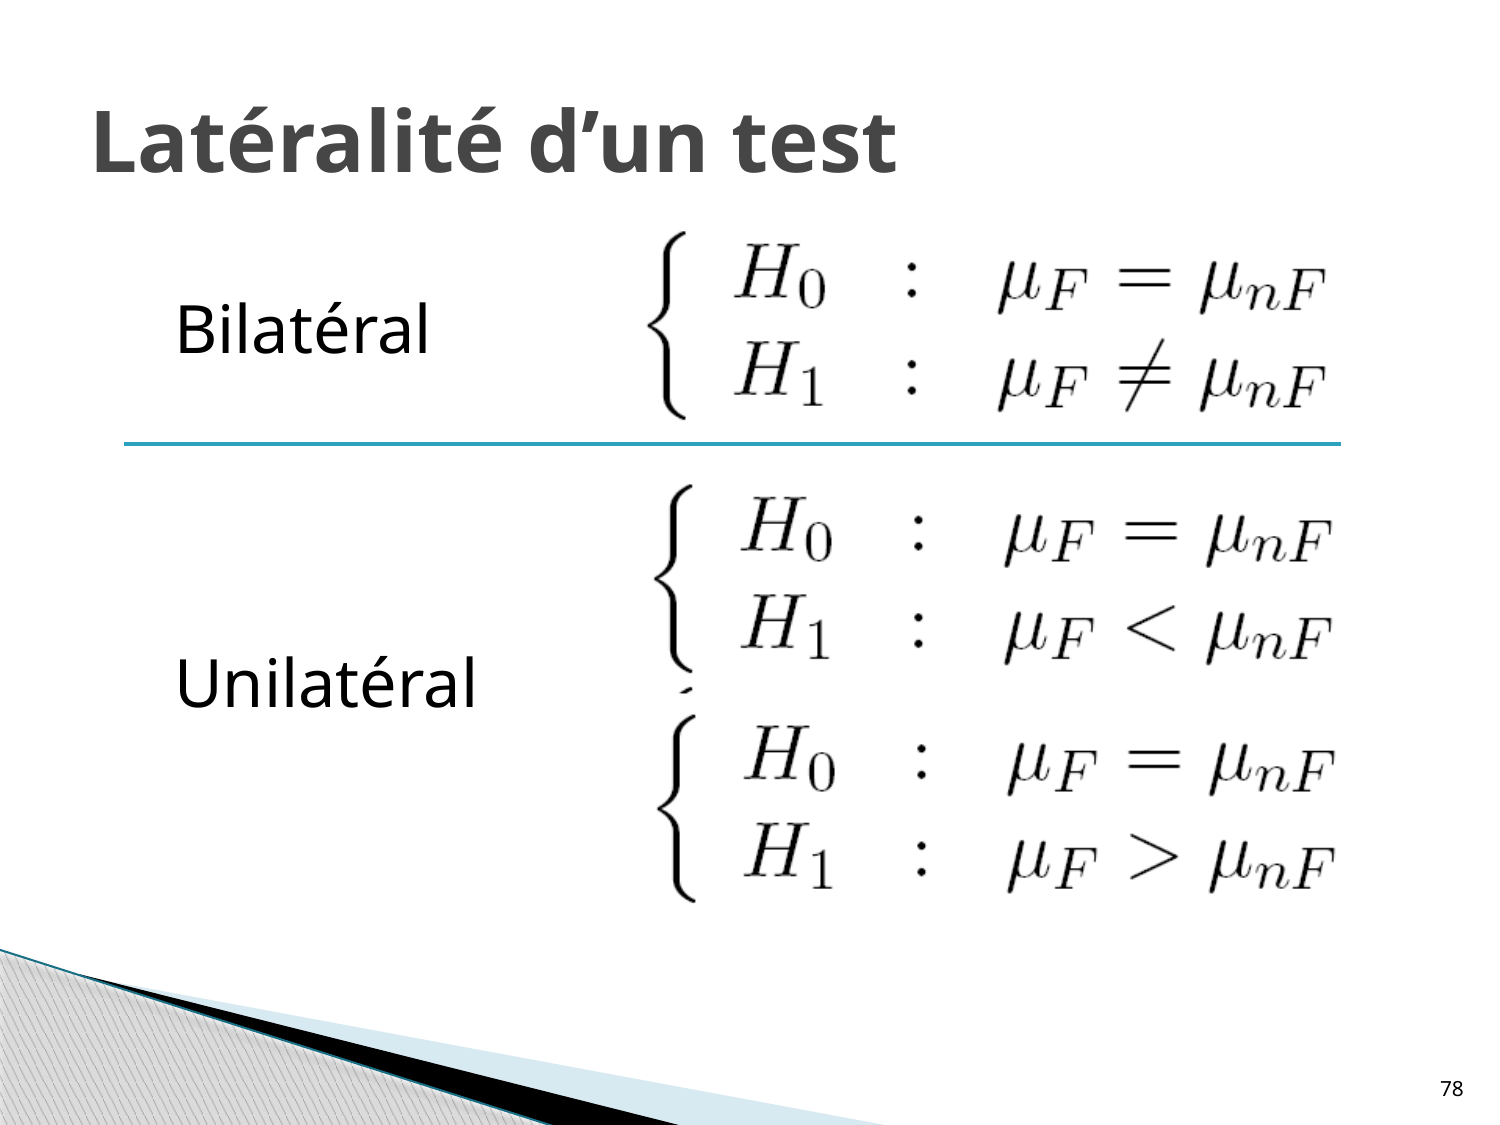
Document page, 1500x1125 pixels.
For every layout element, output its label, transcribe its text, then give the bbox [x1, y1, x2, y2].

text_box Bilatéral [159, 279, 479, 375]
text_box Unilatéral [159, 633, 514, 728]
slide_number 78 [1418, 1051, 1479, 1112]
title Latéralité d’un test [75, 45, 1425, 233]
picture [631, 219, 1373, 439]
picture [633, 703, 1373, 936]
picture [633, 469, 1359, 700]
